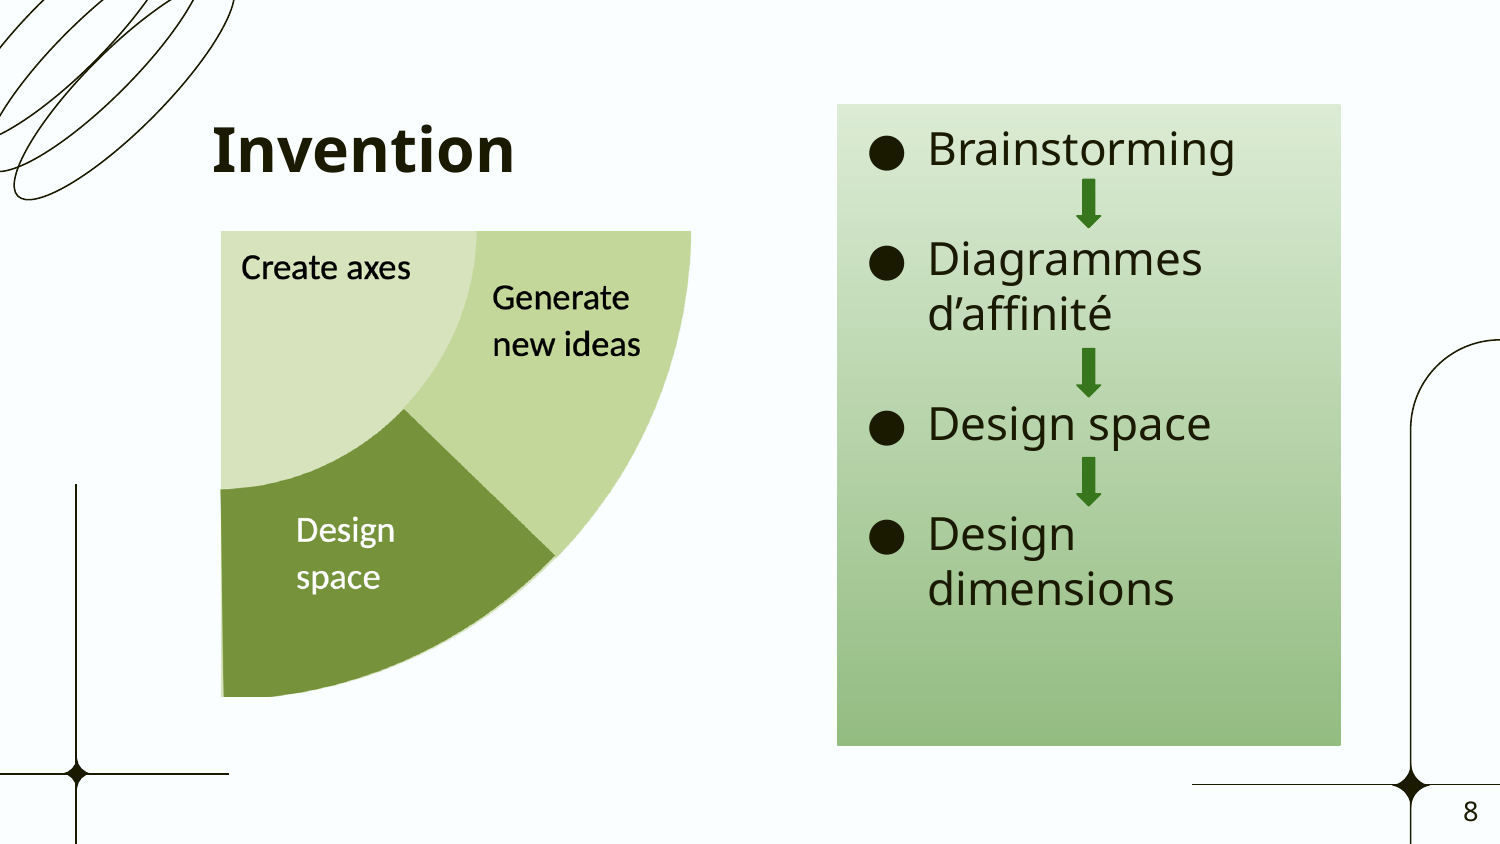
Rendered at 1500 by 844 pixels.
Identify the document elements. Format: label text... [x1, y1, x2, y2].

text_box [1076, 348, 1101, 397]
text_box Brainstorming Diagrammes d’affinité Design space Design dimensions [837, 104, 1341, 746]
text_box [1076, 179, 1101, 228]
title Invention [197, 104, 738, 201]
text_box [1076, 457, 1101, 506]
picture [220, 231, 694, 697]
slide_number 8 [1403, 779, 1494, 844]
